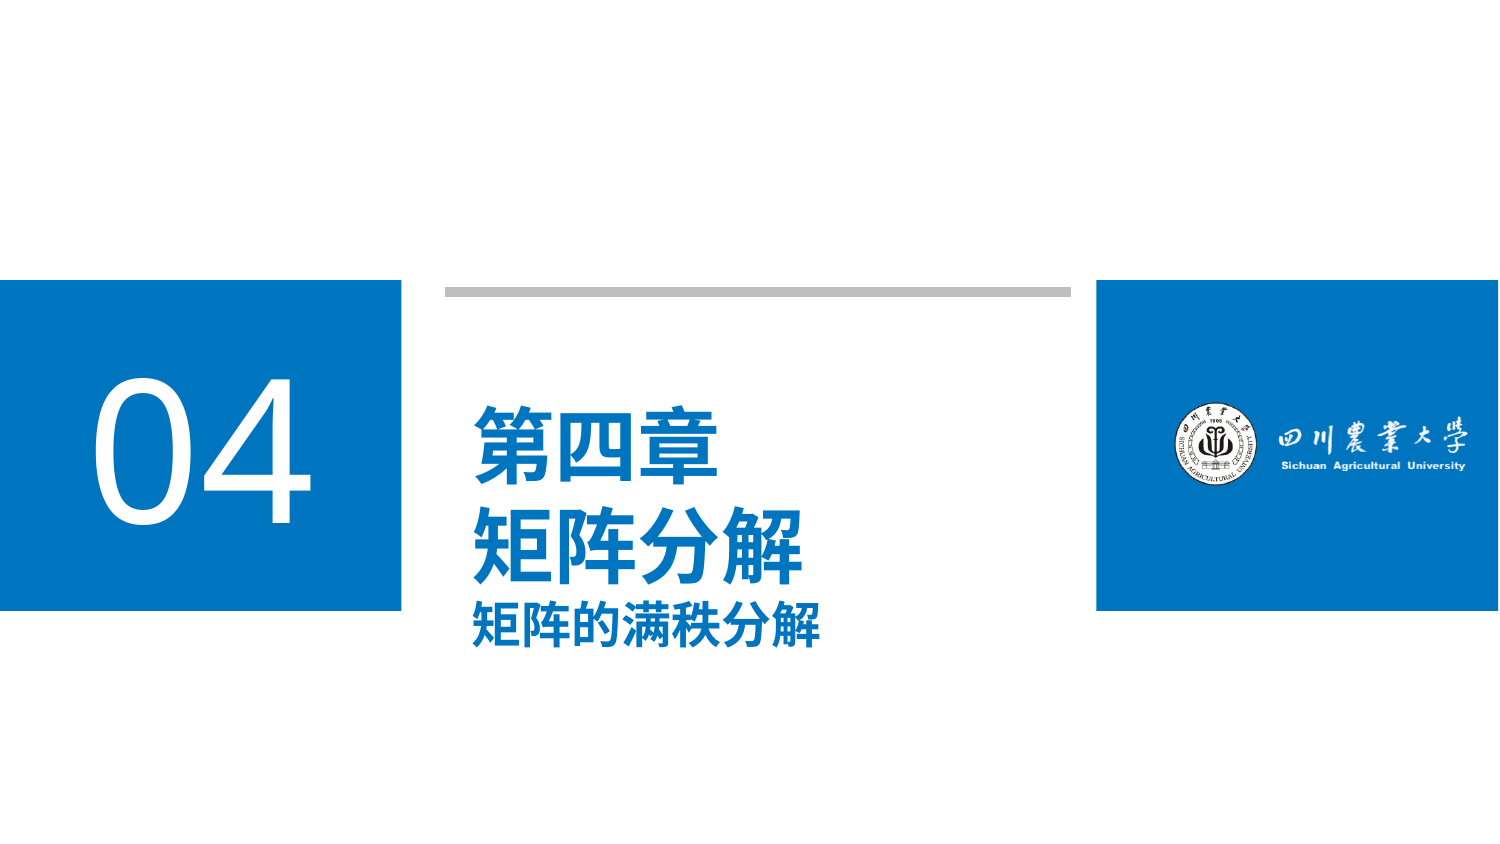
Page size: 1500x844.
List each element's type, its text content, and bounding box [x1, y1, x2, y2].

text_box 04 [71, 316, 331, 572]
text_box 第四章 矩阵分解 矩阵的满秩分解 [456, 386, 837, 762]
text_box [0, 278, 404, 613]
text_box [1094, 278, 1500, 613]
picture [1151, 386, 1476, 502]
